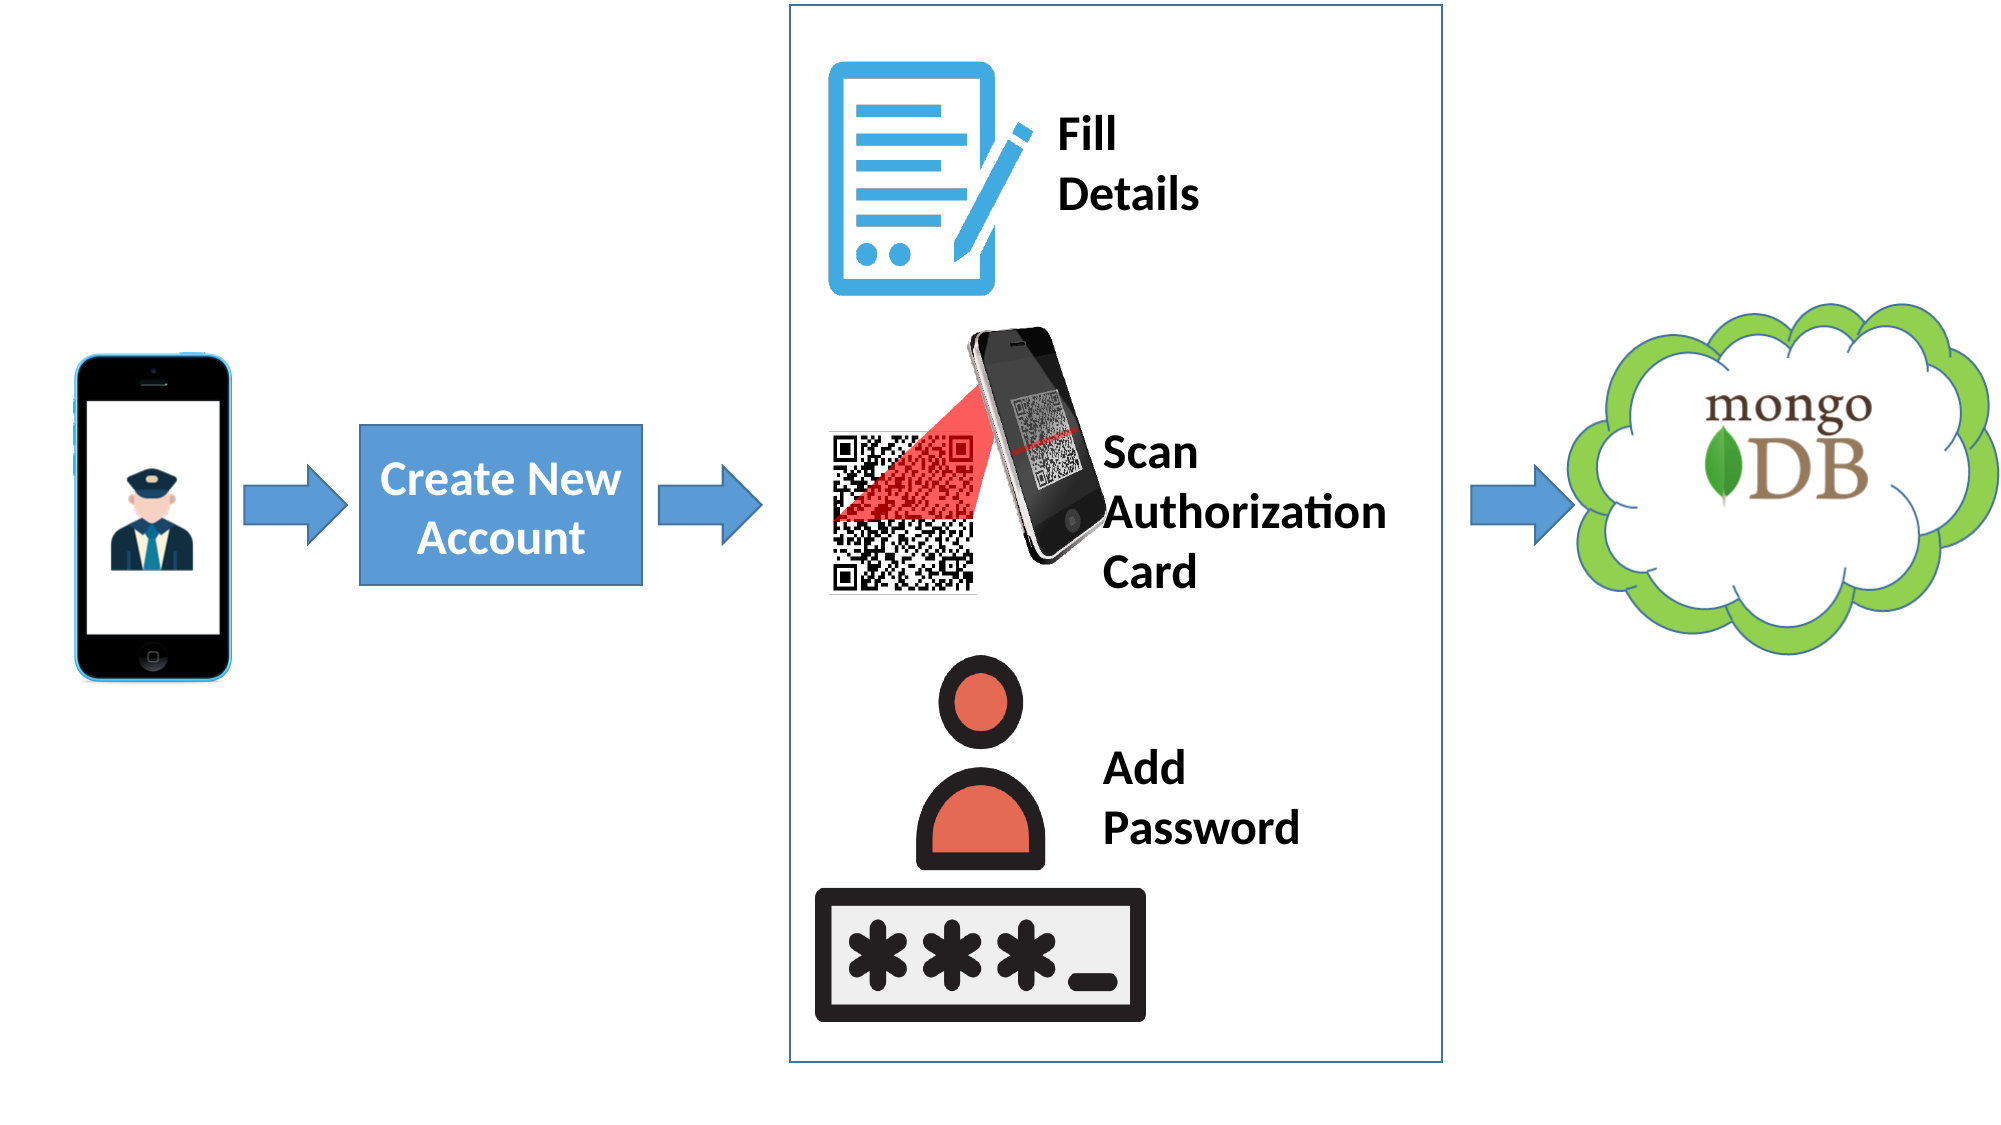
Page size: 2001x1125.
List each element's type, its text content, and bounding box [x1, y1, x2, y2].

text_box [1470, 463, 1566, 547]
picture [820, 59, 1115, 625]
text_box [657, 463, 763, 547]
text_box [789, 4, 1443, 1063]
text_box Create New Account [359, 424, 643, 586]
picture [73, 352, 232, 687]
text_box [243, 463, 349, 547]
picture [1566, 303, 2000, 656]
picture [815, 655, 1146, 1022]
